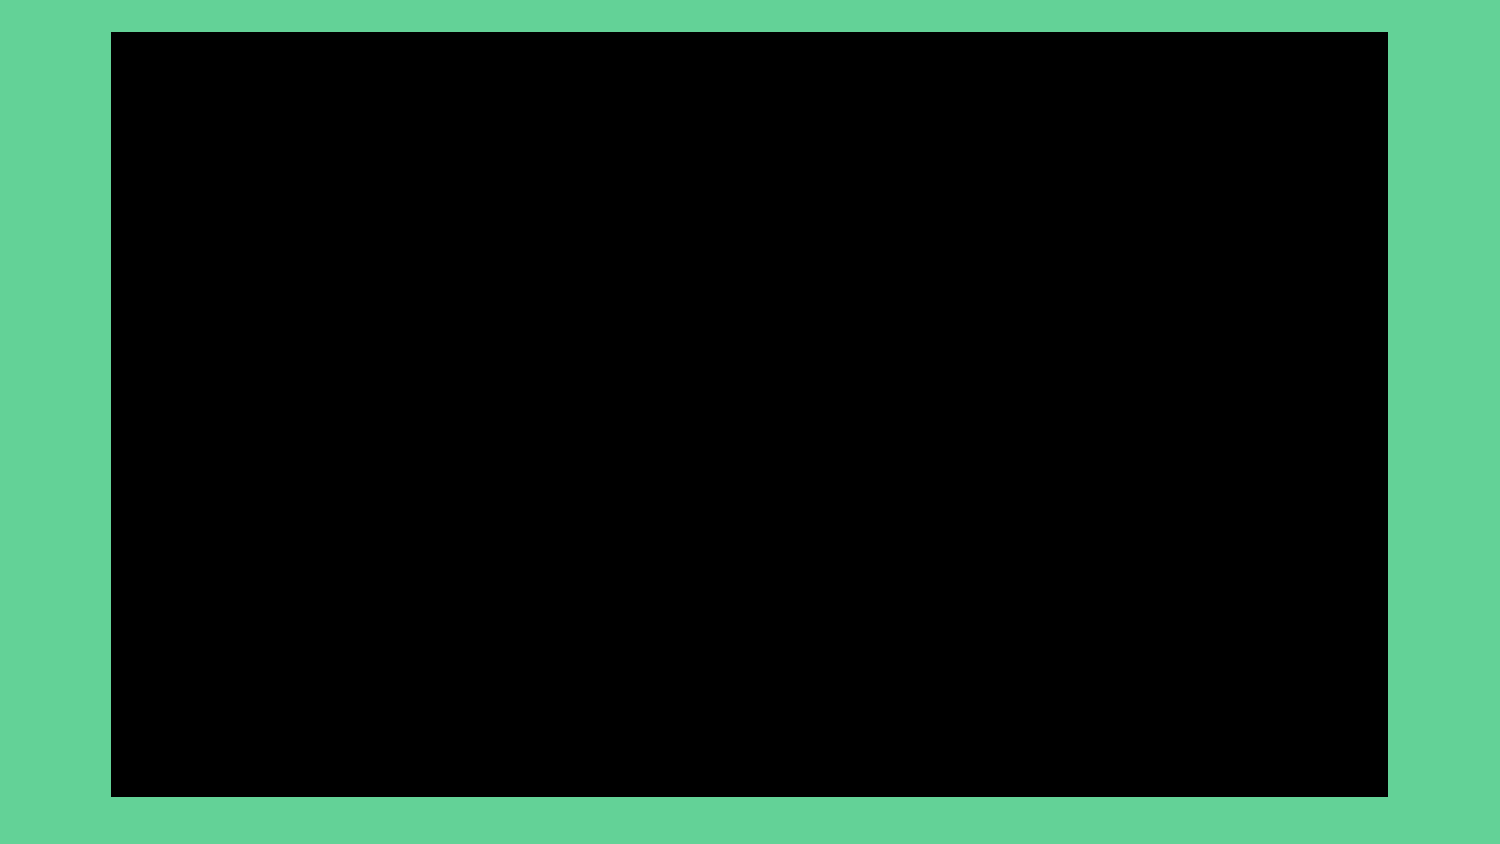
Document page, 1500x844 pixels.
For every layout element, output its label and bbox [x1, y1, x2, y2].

picture [111, 31, 1388, 797]
